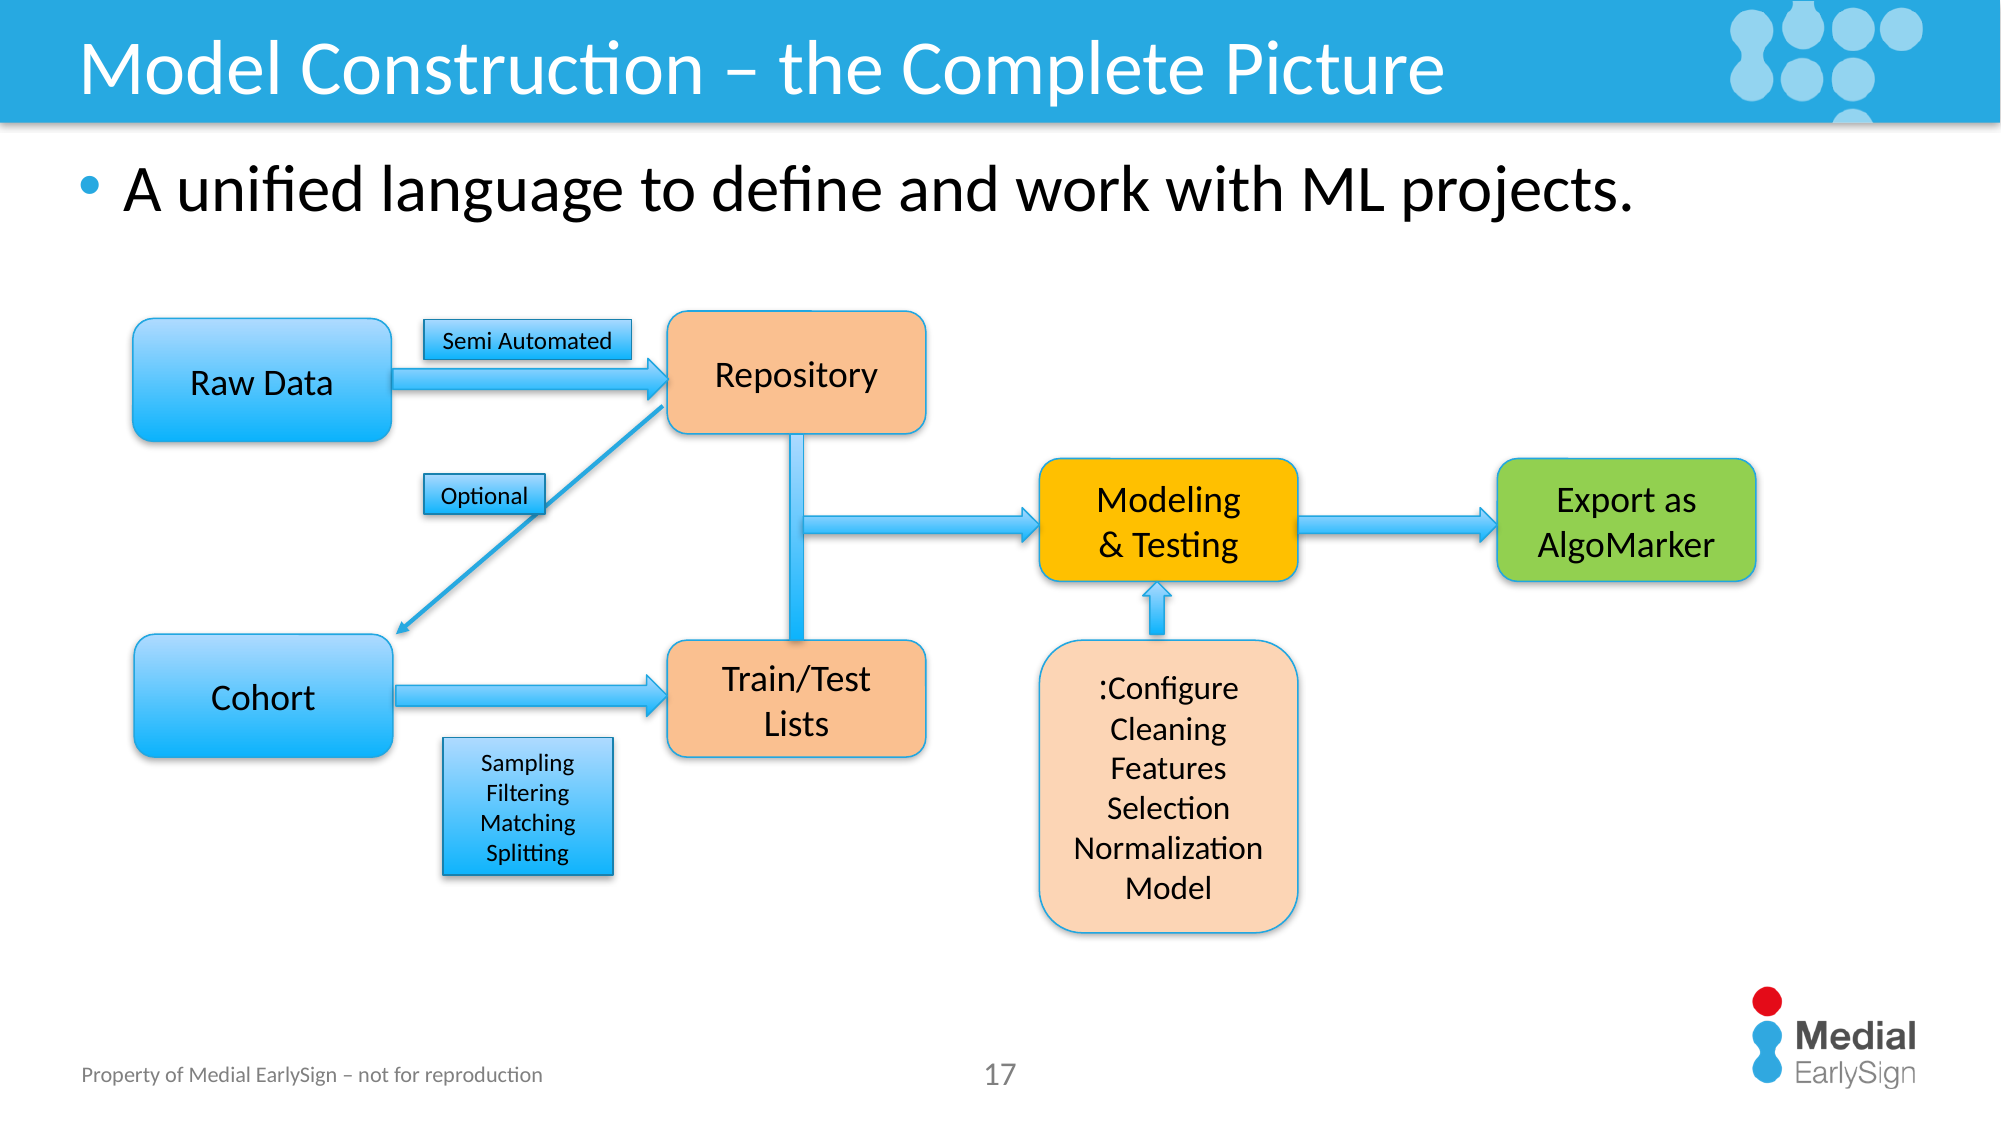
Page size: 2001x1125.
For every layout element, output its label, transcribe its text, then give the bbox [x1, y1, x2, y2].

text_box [132, 310, 1757, 933]
picture [1730, 1, 1923, 123]
title Model Construction – the Complete Picture [63, 8, 1729, 119]
picture [1752, 986, 1915, 1089]
list A unified language to define and work with ML projects. [63, 137, 1835, 256]
